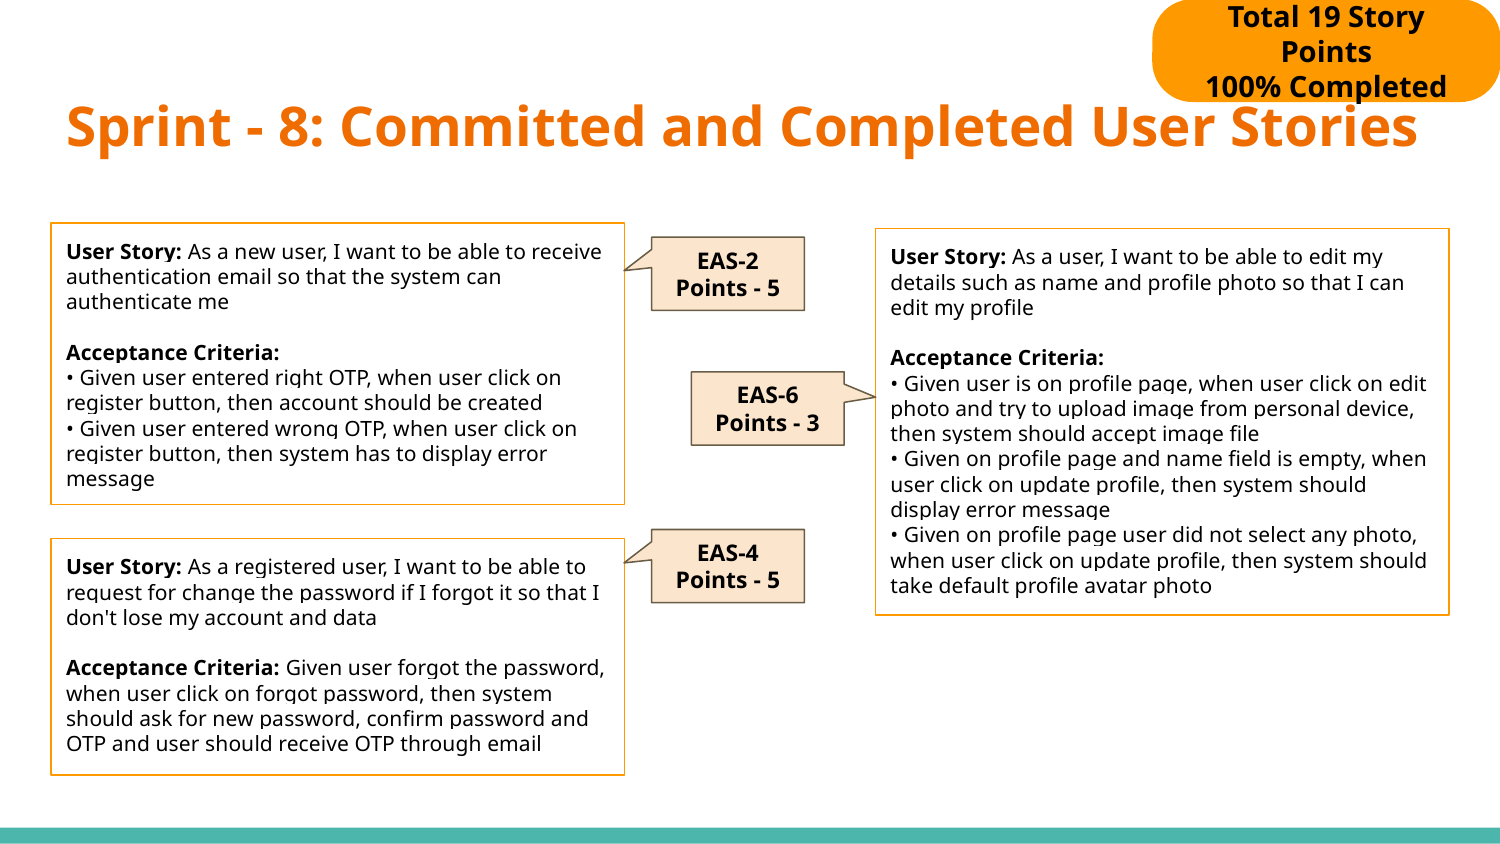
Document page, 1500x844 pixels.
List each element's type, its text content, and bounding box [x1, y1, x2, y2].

text_box User Story: As a user, I want to be able to edit my details such as name and profile photo so that I can edit my profile Acceptance Criteria: • Given user is on profile page, when user click on edit photo and try to upload image from personal device, then system should accept image file • Given on profile page and name field is empty, when user click on update profile, then system should display error message • Given on profile page user did not select any photo, when user click on update profile, then system should take default profile avatar photo [875, 228, 1449, 616]
text_box Total 19 Story Points 100% Completed [1152, 0, 1500, 102]
text_box EAS-4 Points - 5 [623, 529, 805, 603]
text_box User Story: As a new user, I want to be able to receive authentication email so that the system can authenticate me Acceptance Criteria: • Given user entered right OTP, when user click on register button, then account should be created • Given user entered wrong OTP, when user click on register button, then system has to display error message [51, 222, 625, 505]
text_box User Story: As a registered user, I want to be able to request for change the password if I forgot it so that I don't lose my account and data Acceptance Criteria: Given user forgot the password, when user click on forgot password, then system should ask for new password, confirm password and OTP and user should receive OTP through email [51, 538, 625, 776]
title Sprint - 8: Committed and Completed User Stories [51, 72, 1449, 189]
text_box EAS-2 Points - 5 [623, 237, 805, 311]
text_box EAS-6 Points - 3 [691, 371, 876, 446]
